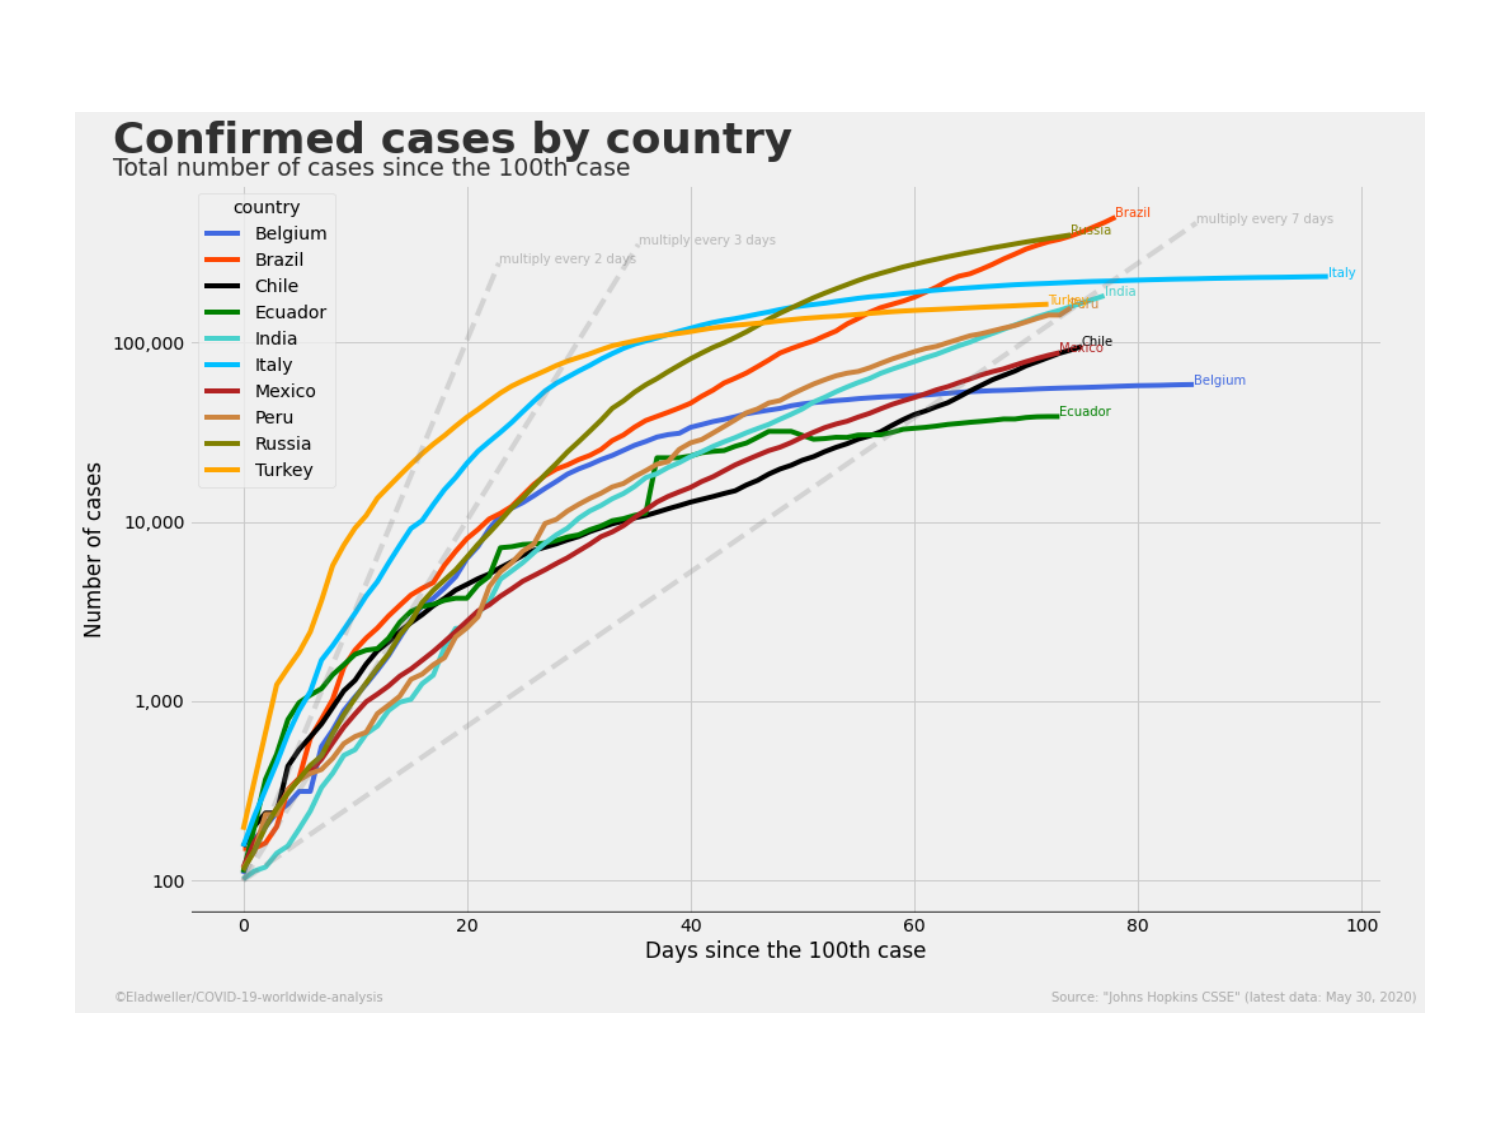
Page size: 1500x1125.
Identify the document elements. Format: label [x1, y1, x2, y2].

picture [74, 112, 1426, 1013]
